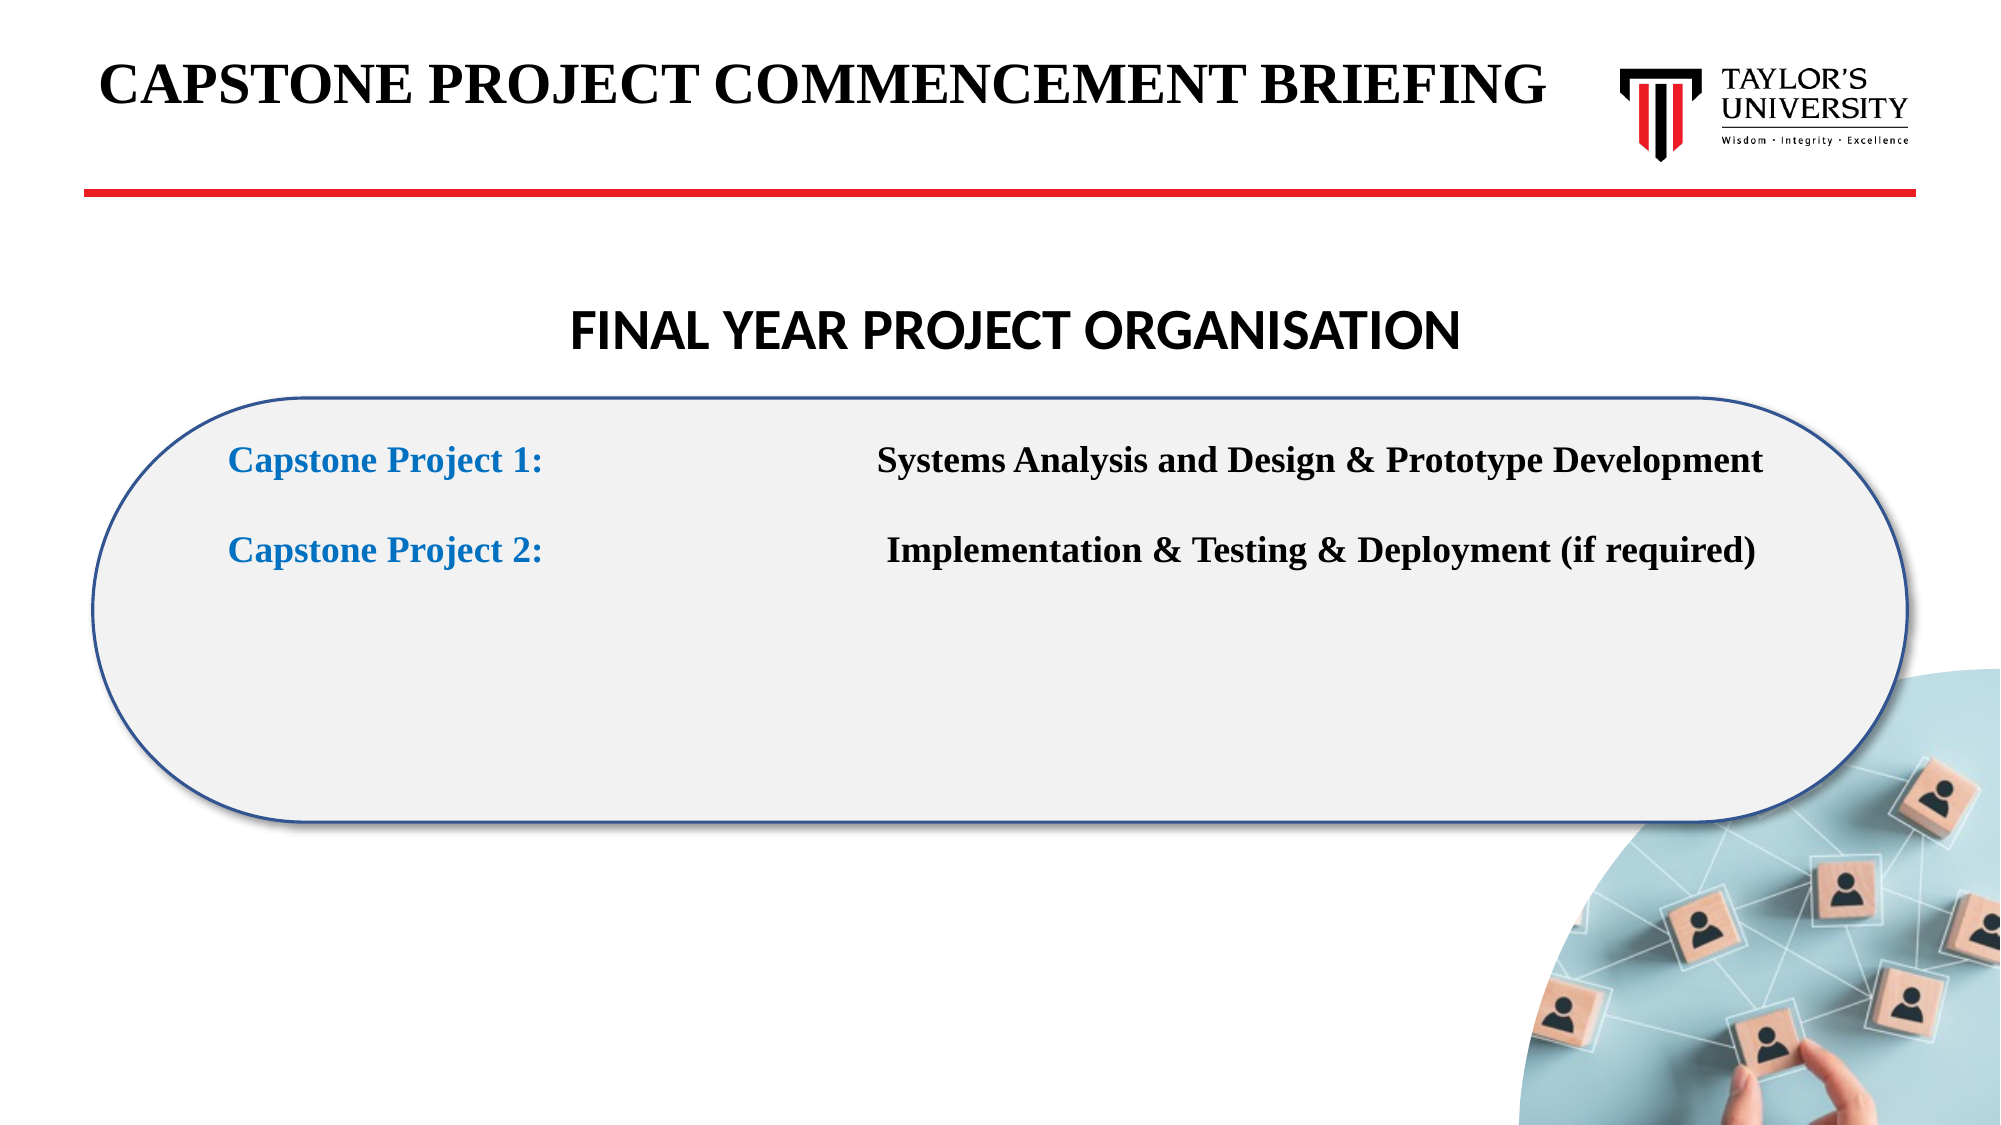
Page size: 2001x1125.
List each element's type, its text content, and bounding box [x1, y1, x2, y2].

picture [1518, 668, 2000, 1125]
text_box Capstone Project 1: Systems Analysis and Design & Prototype Development Capstone Project 2: Implementation & Testing & Deployment (if required) [212, 427, 1849, 578]
picture [1620, 68, 1908, 162]
text_box FINAL YEAR PROJECT ORGANISATION [380, 283, 1652, 369]
text_box [91, 396, 1909, 824]
